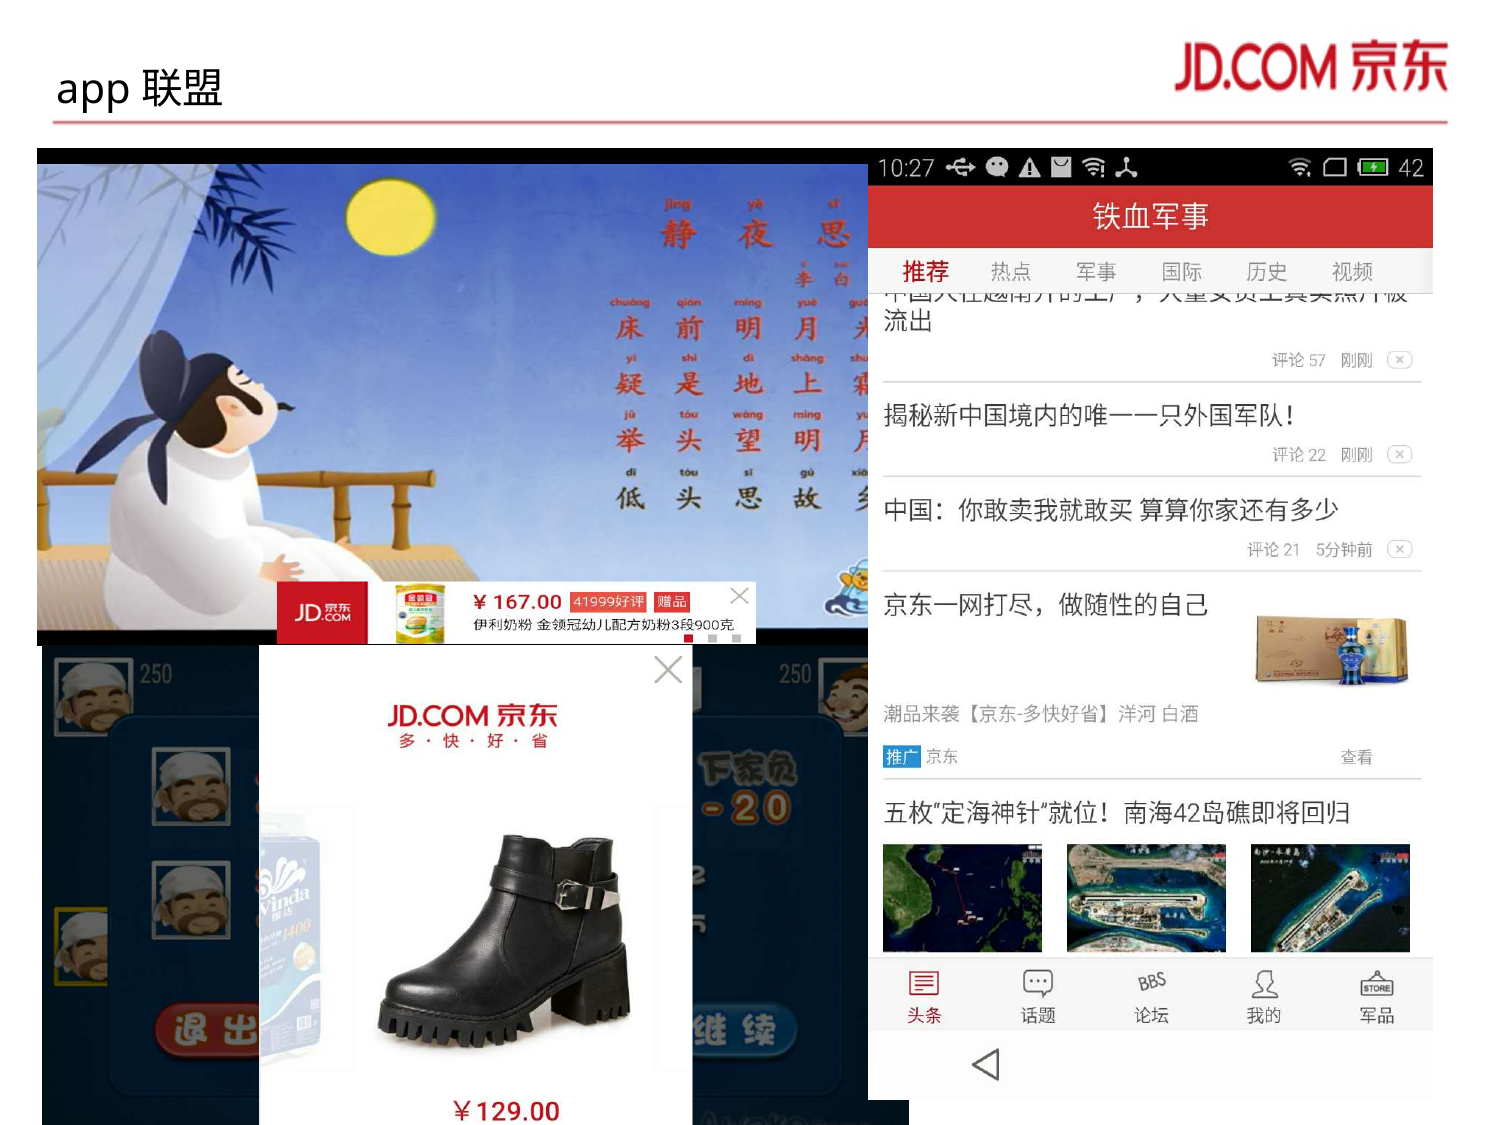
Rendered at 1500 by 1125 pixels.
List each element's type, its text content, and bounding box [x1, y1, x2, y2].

picture [37, 148, 1434, 1125]
text_box app联盟 [41, 54, 1128, 120]
picture [47, 19, 1459, 128]
